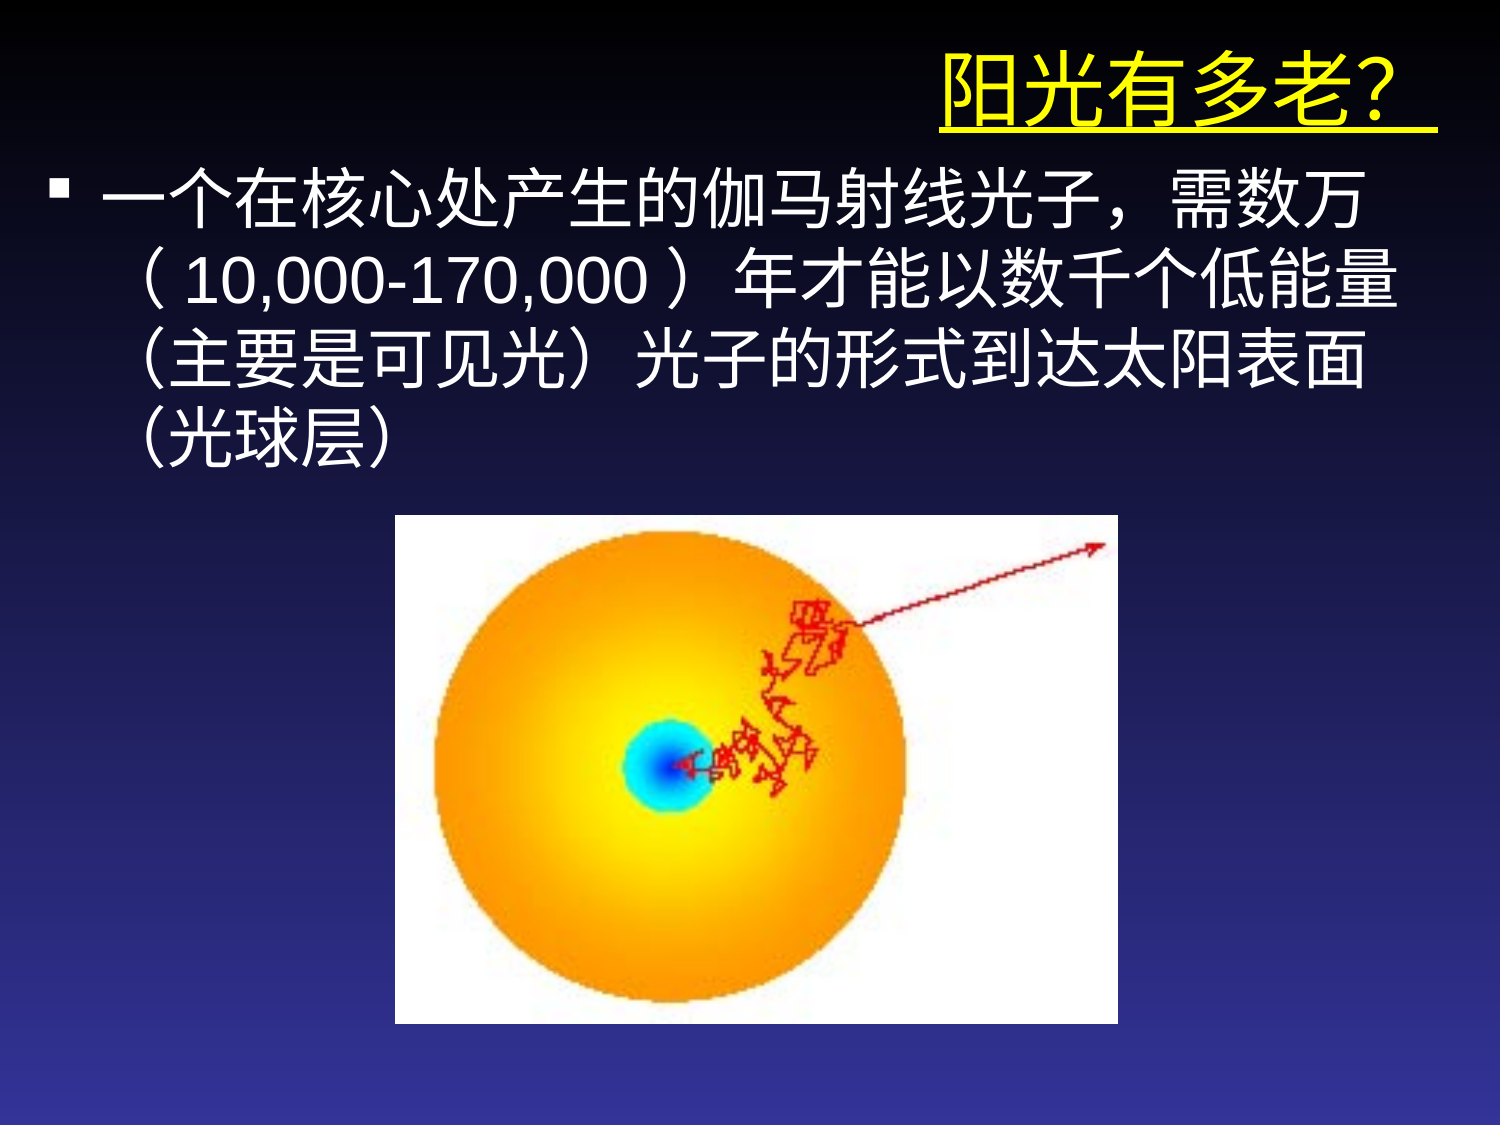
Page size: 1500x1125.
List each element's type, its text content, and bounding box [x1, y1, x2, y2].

title 阳光有多老？ [53, 31, 1454, 144]
picture [395, 515, 1118, 1024]
list 一个在核心处产生的伽马射线光子，需数万（10,000-170,000）年才能以数千个低能量（主要是可见光）光子的形式到达太阳表面（光球层） [29, 148, 1467, 480]
